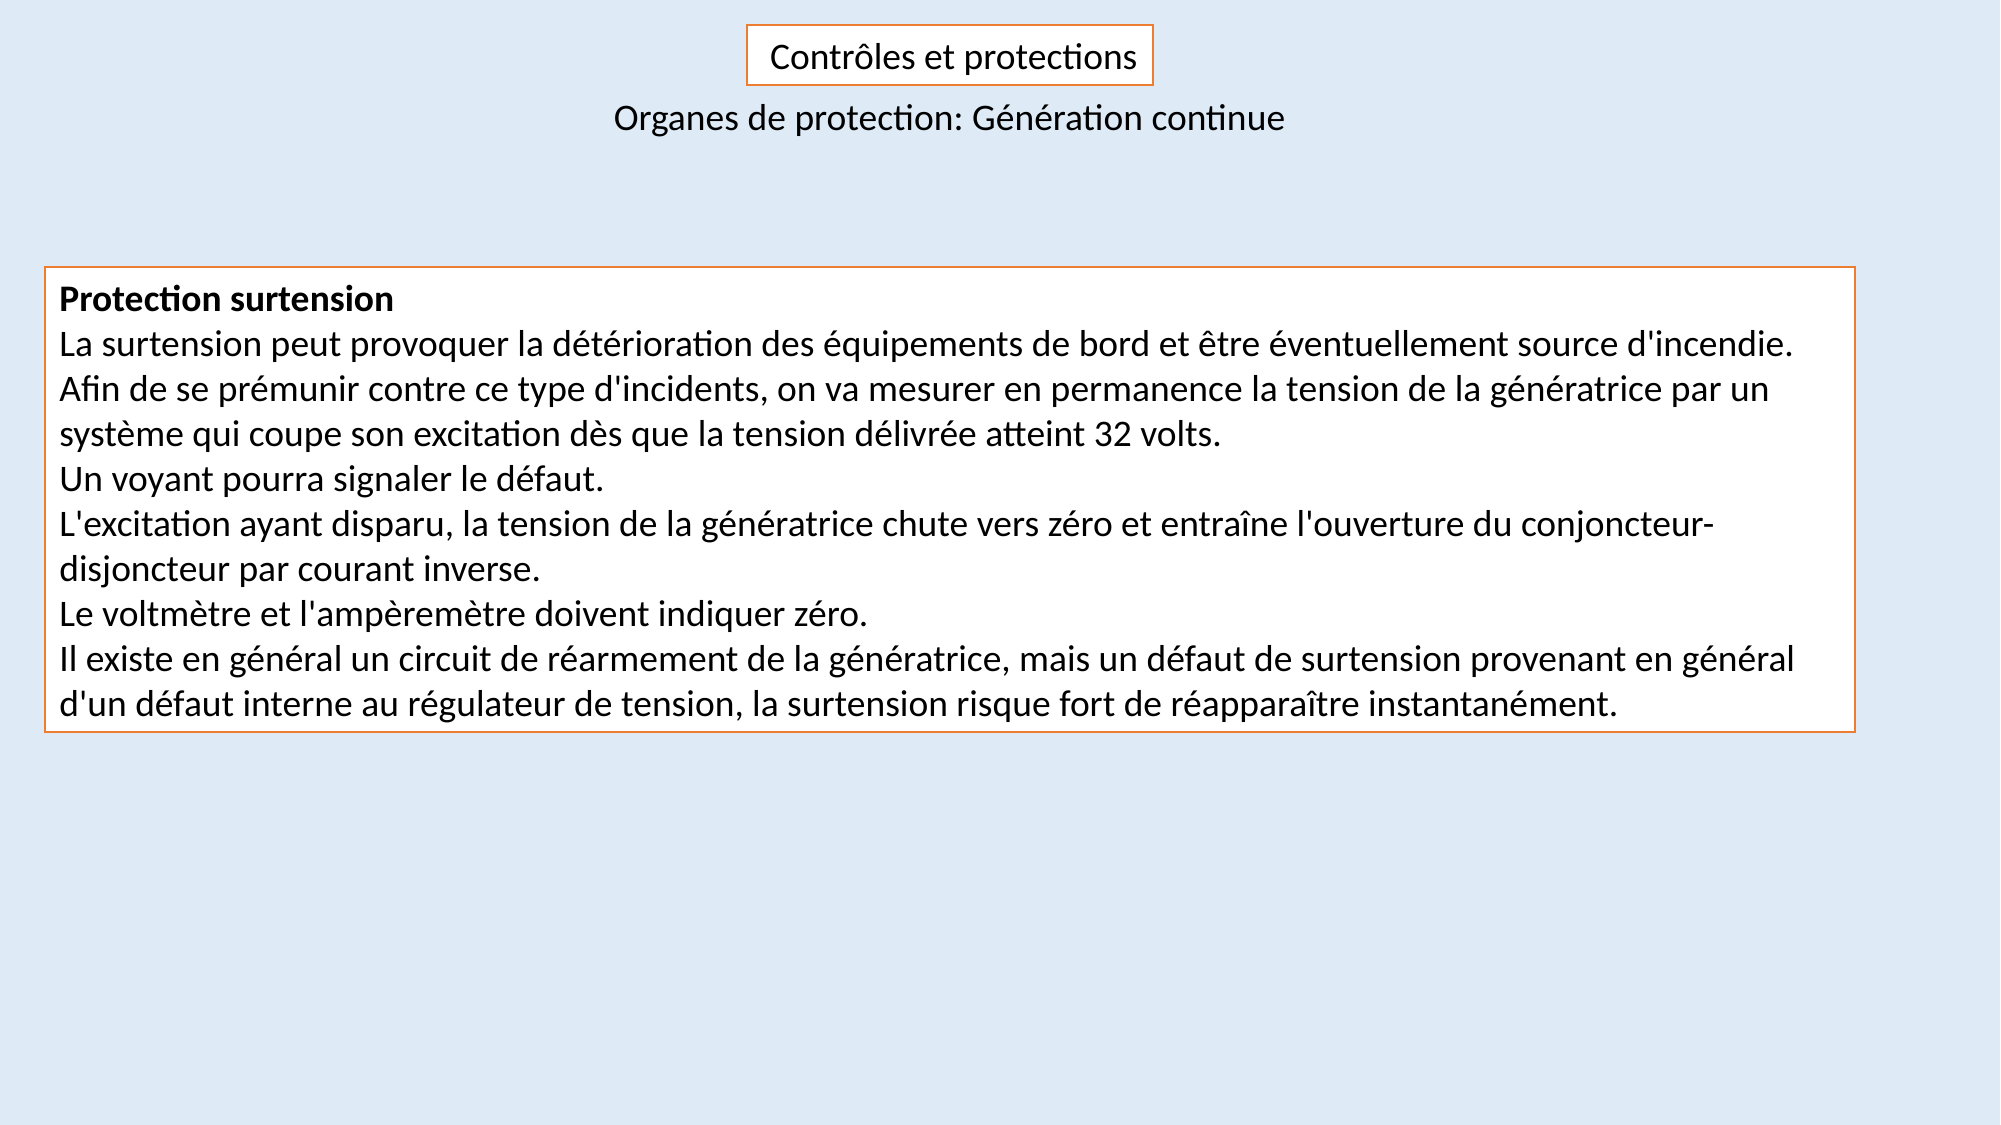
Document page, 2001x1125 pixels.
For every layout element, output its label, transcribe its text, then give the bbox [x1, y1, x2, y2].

text_box Protection surtension La surtension peut provoquer la détérioration des équipements de bord et être éventuellement source d'incendie. Afin de se prémunir contre ce type d'incidents, on va mesurer en permanence la tension de la génératrice par un système qui coupe son excitation dès que la tension délivrée atteint 32 volts. Un voyant pourra signaler le défaut. L'excitation ayant disparu, la tension de la génératrice chute vers zéro et entraîne l'ouverture du conjoncteur-disjoncteur par courant inverse. Le voltmètre et l'ampèremètre doivent indiquer zéro. Il existe en général un circuit de réarmement de la génératrice, mais un défaut de surtension provenant en général d'un défaut interne au régulateur de tension, la surtension risque fort de réapparaître instantanément. [44, 266, 1856, 733]
text_box Contrôles et protections [746, 24, 1154, 85]
text_box Organes de protection: Génération continue [598, 85, 1301, 146]
